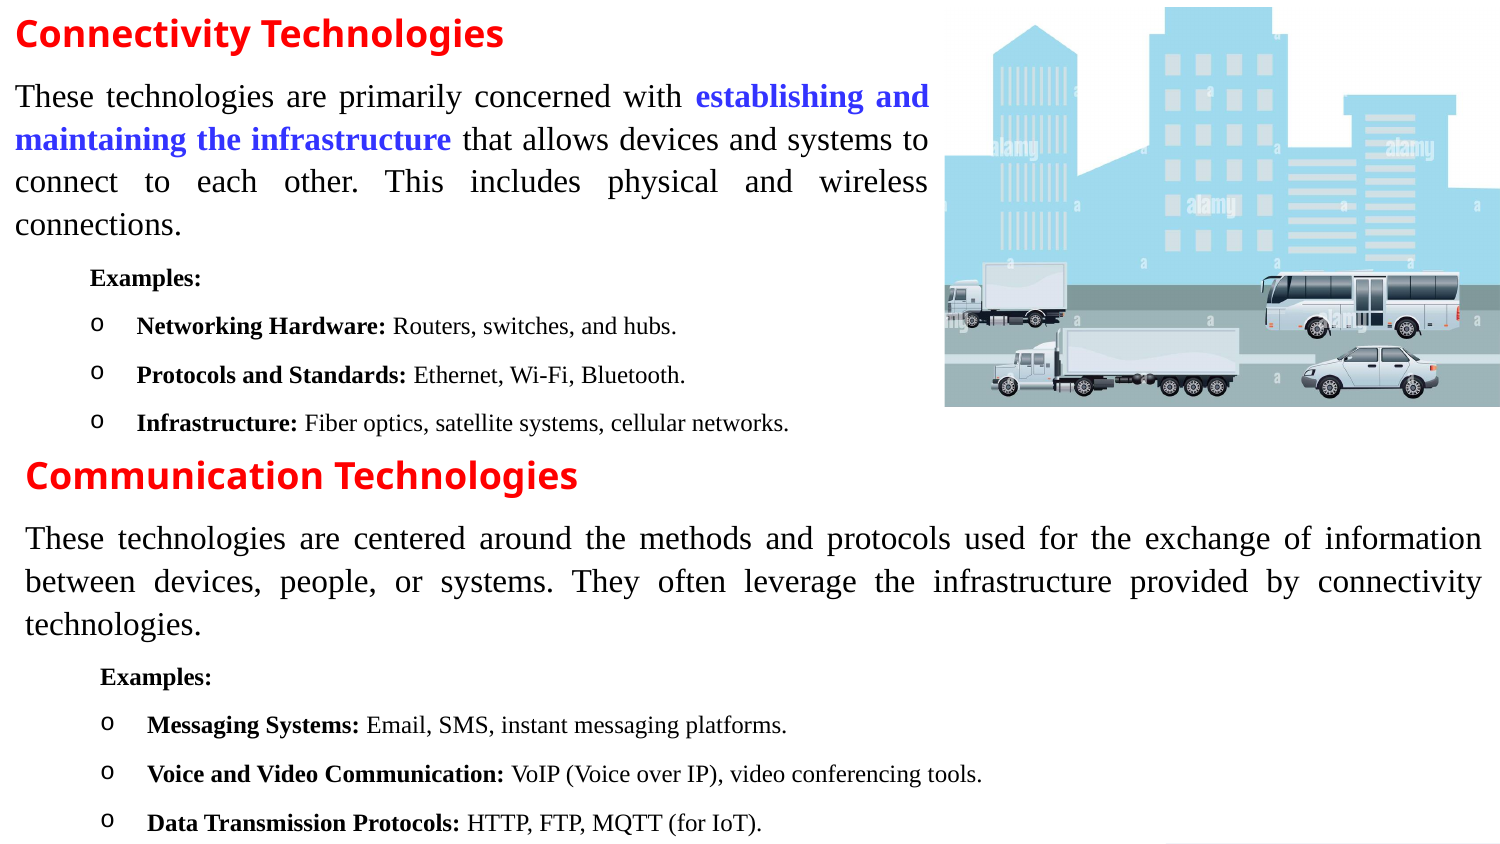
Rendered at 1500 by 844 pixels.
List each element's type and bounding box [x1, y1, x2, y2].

text_box [0, 0, 1500, 833]
